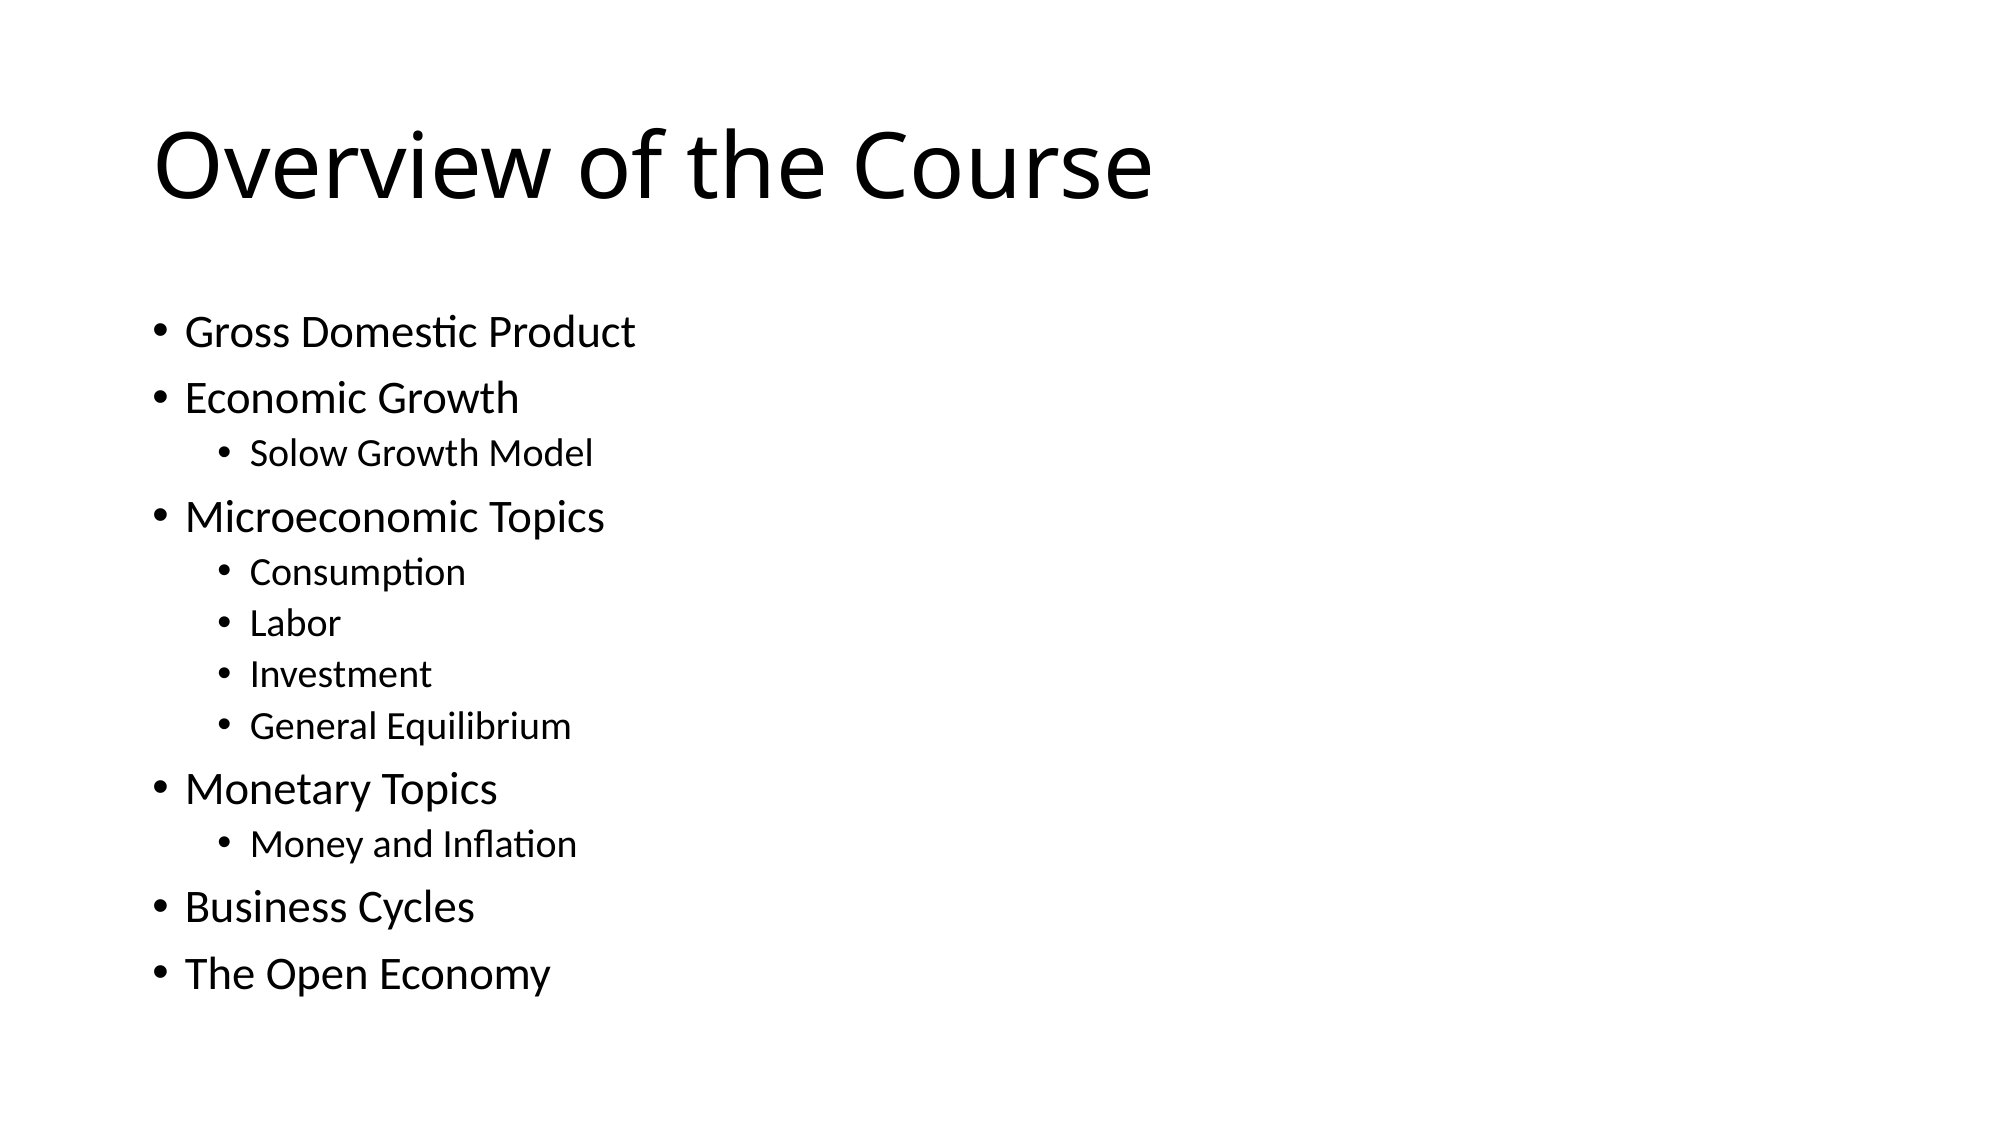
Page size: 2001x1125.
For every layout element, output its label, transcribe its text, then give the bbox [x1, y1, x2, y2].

title Overview of the Course [137, 59, 1863, 278]
list Gross Domestic Product Economic Growth Solow Growth Model Microeconomic Topics Consumption Labor Investment General Equilibrium Monetary Topics Money and Inflation Business Cycles The Open Economy [137, 299, 1863, 1014]
